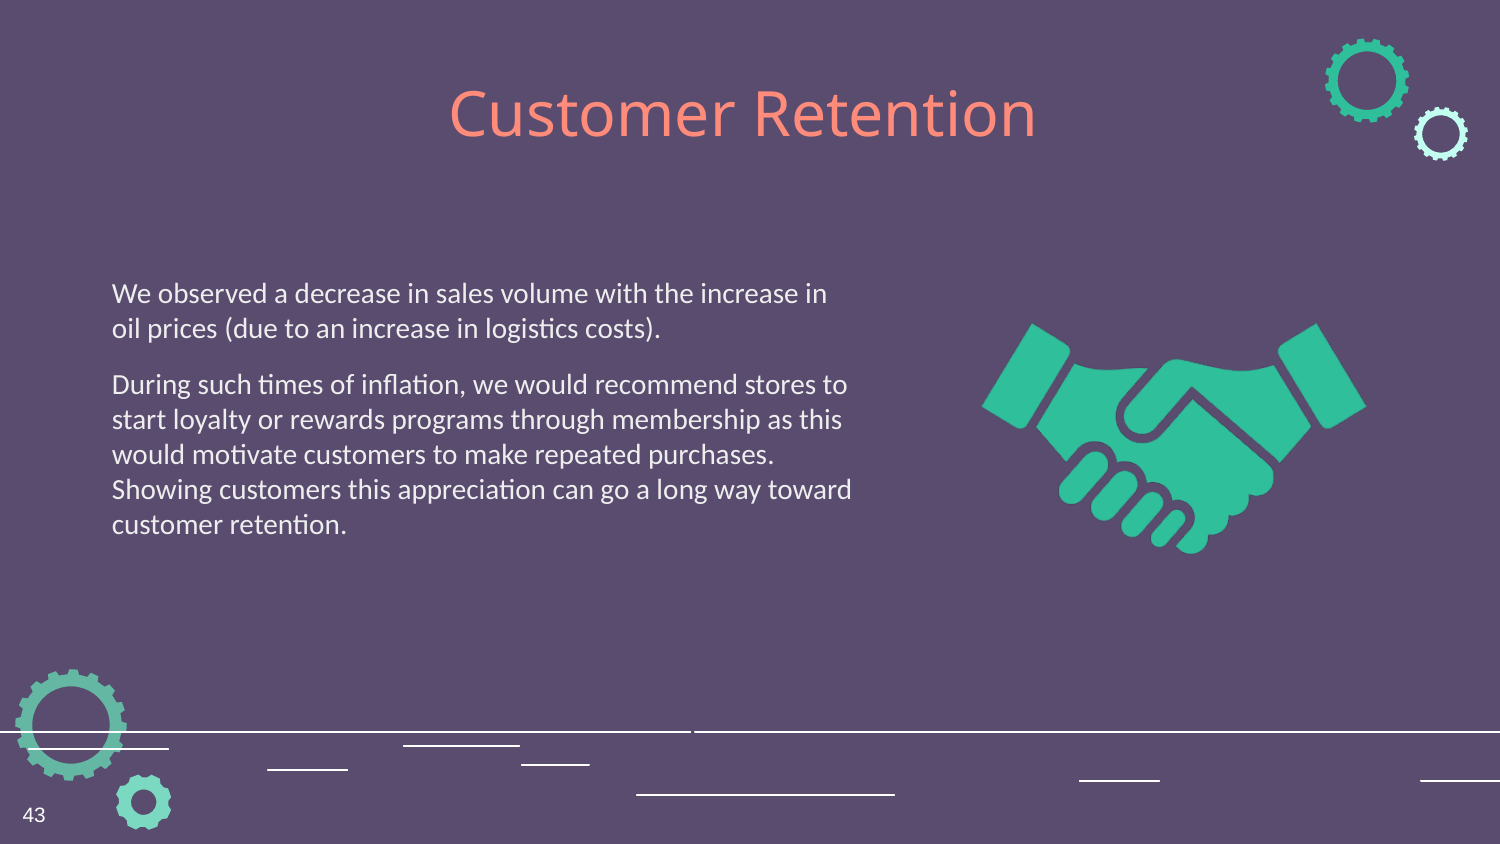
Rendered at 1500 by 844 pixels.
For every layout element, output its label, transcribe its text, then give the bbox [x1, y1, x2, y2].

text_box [636, 731, 1500, 796]
picture [960, 226, 1387, 653]
text_box 43 [7, 794, 65, 834]
list We observed a decrease in sales volume with the increase in oil prices (due to an increase in logistics costs). During such times of inflation, we would recommend stores to start loyalty or rewards programs through membership as this would motivate customers to make repeated purchases. Showing customers this appreciation can go a long way toward customer retention. [73, 259, 873, 578]
title Customer Retention [116, 58, 1387, 153]
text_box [0, 731, 691, 771]
